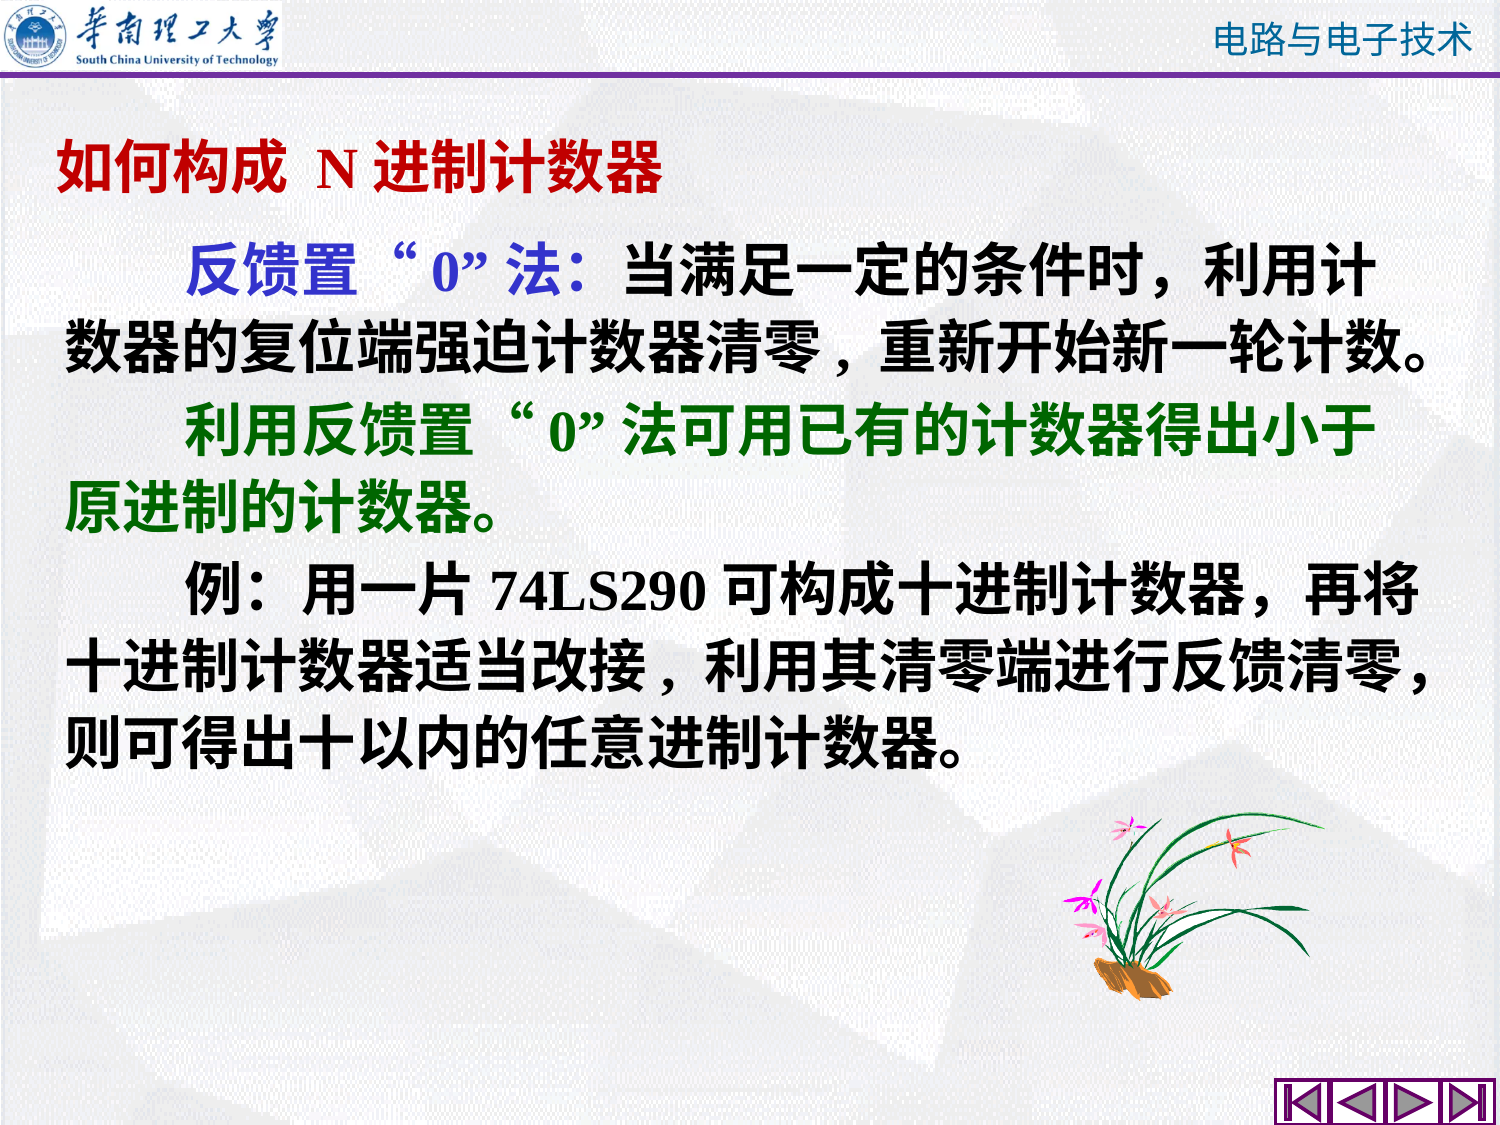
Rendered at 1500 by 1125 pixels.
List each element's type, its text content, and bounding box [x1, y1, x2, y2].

text_box 反馈置“0”法：当满足一定的条件时，利用计数器的复位端强迫计数器清零, 重新开始新一轮计数。 利用反馈置“0”法可用已有的计数器得出小于原进制的计数器。 例：用一片74LS290可构成十进制计数器，再将十进制计数器适当改接, 利用其清零端进行反馈清零，则可得出十以内的任意进制计数器。 [50, 218, 1438, 784]
text_box 如何构成 N进制计数器 [41, 122, 729, 208]
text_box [1062, 812, 1325, 1002]
picture [1, 0, 1500, 72]
picture [1, 78, 1500, 1125]
